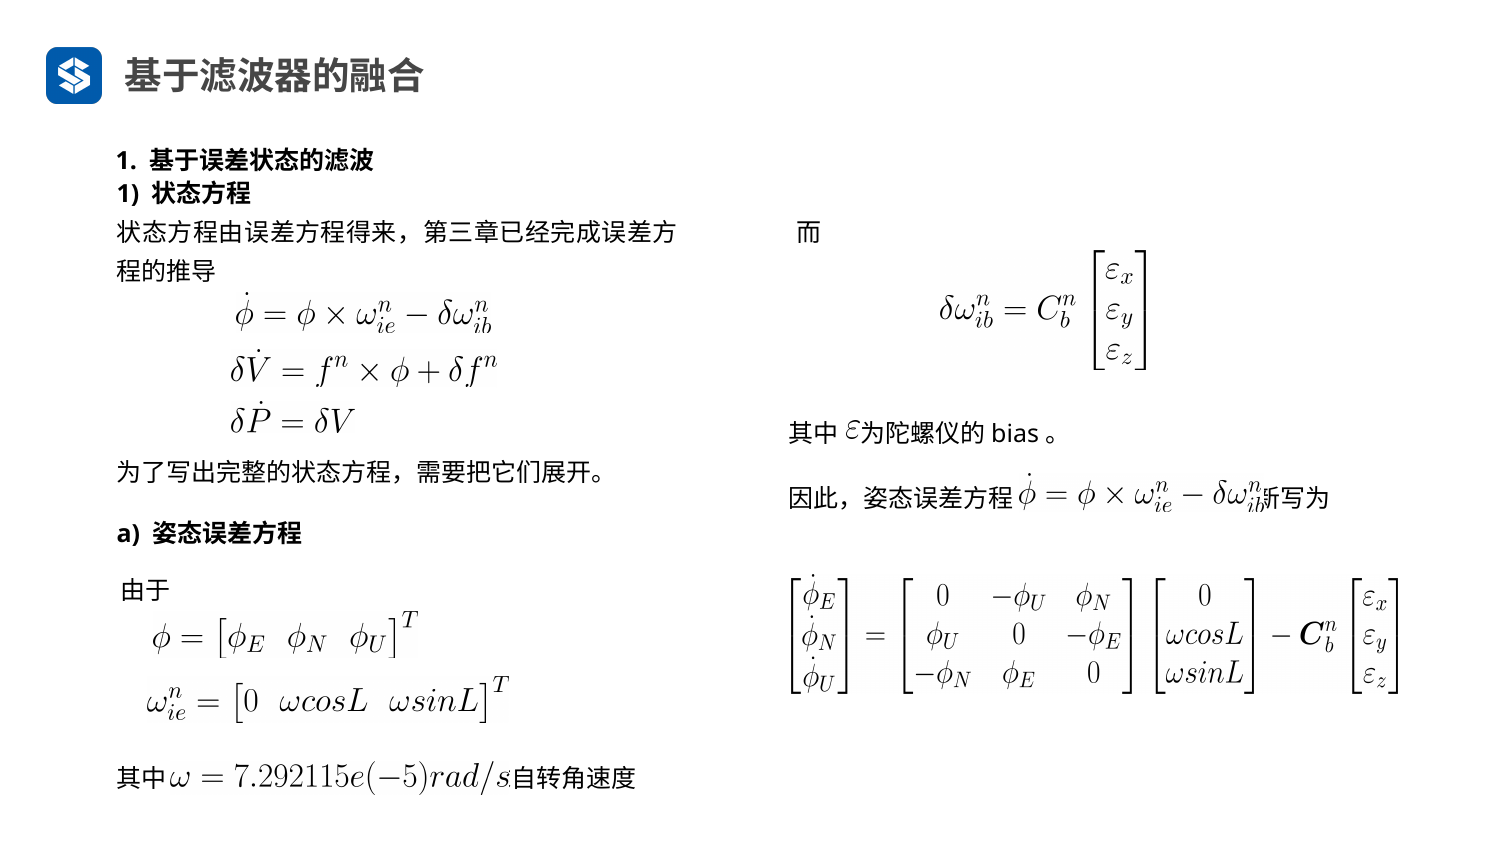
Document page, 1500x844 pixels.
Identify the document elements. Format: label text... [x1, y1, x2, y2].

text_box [845, 417, 861, 447]
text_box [230, 399, 356, 435]
text_box 由于 [105, 558, 326, 612]
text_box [939, 248, 1147, 373]
text_box 为了写出完整的状态方程，需要把它们展开。 [101, 440, 642, 494]
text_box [791, 572, 1399, 697]
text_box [235, 290, 492, 337]
text_box 其中 为地球自转角速度 [101, 746, 782, 801]
text_box 1. 基于误差状态的滤波 [100, 127, 447, 182]
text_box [152, 609, 419, 660]
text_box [230, 347, 498, 389]
text_box a) 姿态误差方程 [101, 501, 451, 556]
text_box 而 [781, 199, 1002, 254]
text_box 1) 状态方程 [101, 160, 539, 200]
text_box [46, 44, 465, 106]
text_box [1018, 471, 1265, 516]
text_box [169, 759, 510, 797]
text_box 其中 为陀螺仪的bias。 [773, 401, 1453, 455]
text_box 状态方程由误差方程得来，第三章已经完成误差方程的推导 [101, 200, 693, 294]
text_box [146, 673, 510, 725]
text_box 因此，姿态误差方程 可重新写为 [773, 466, 1425, 520]
